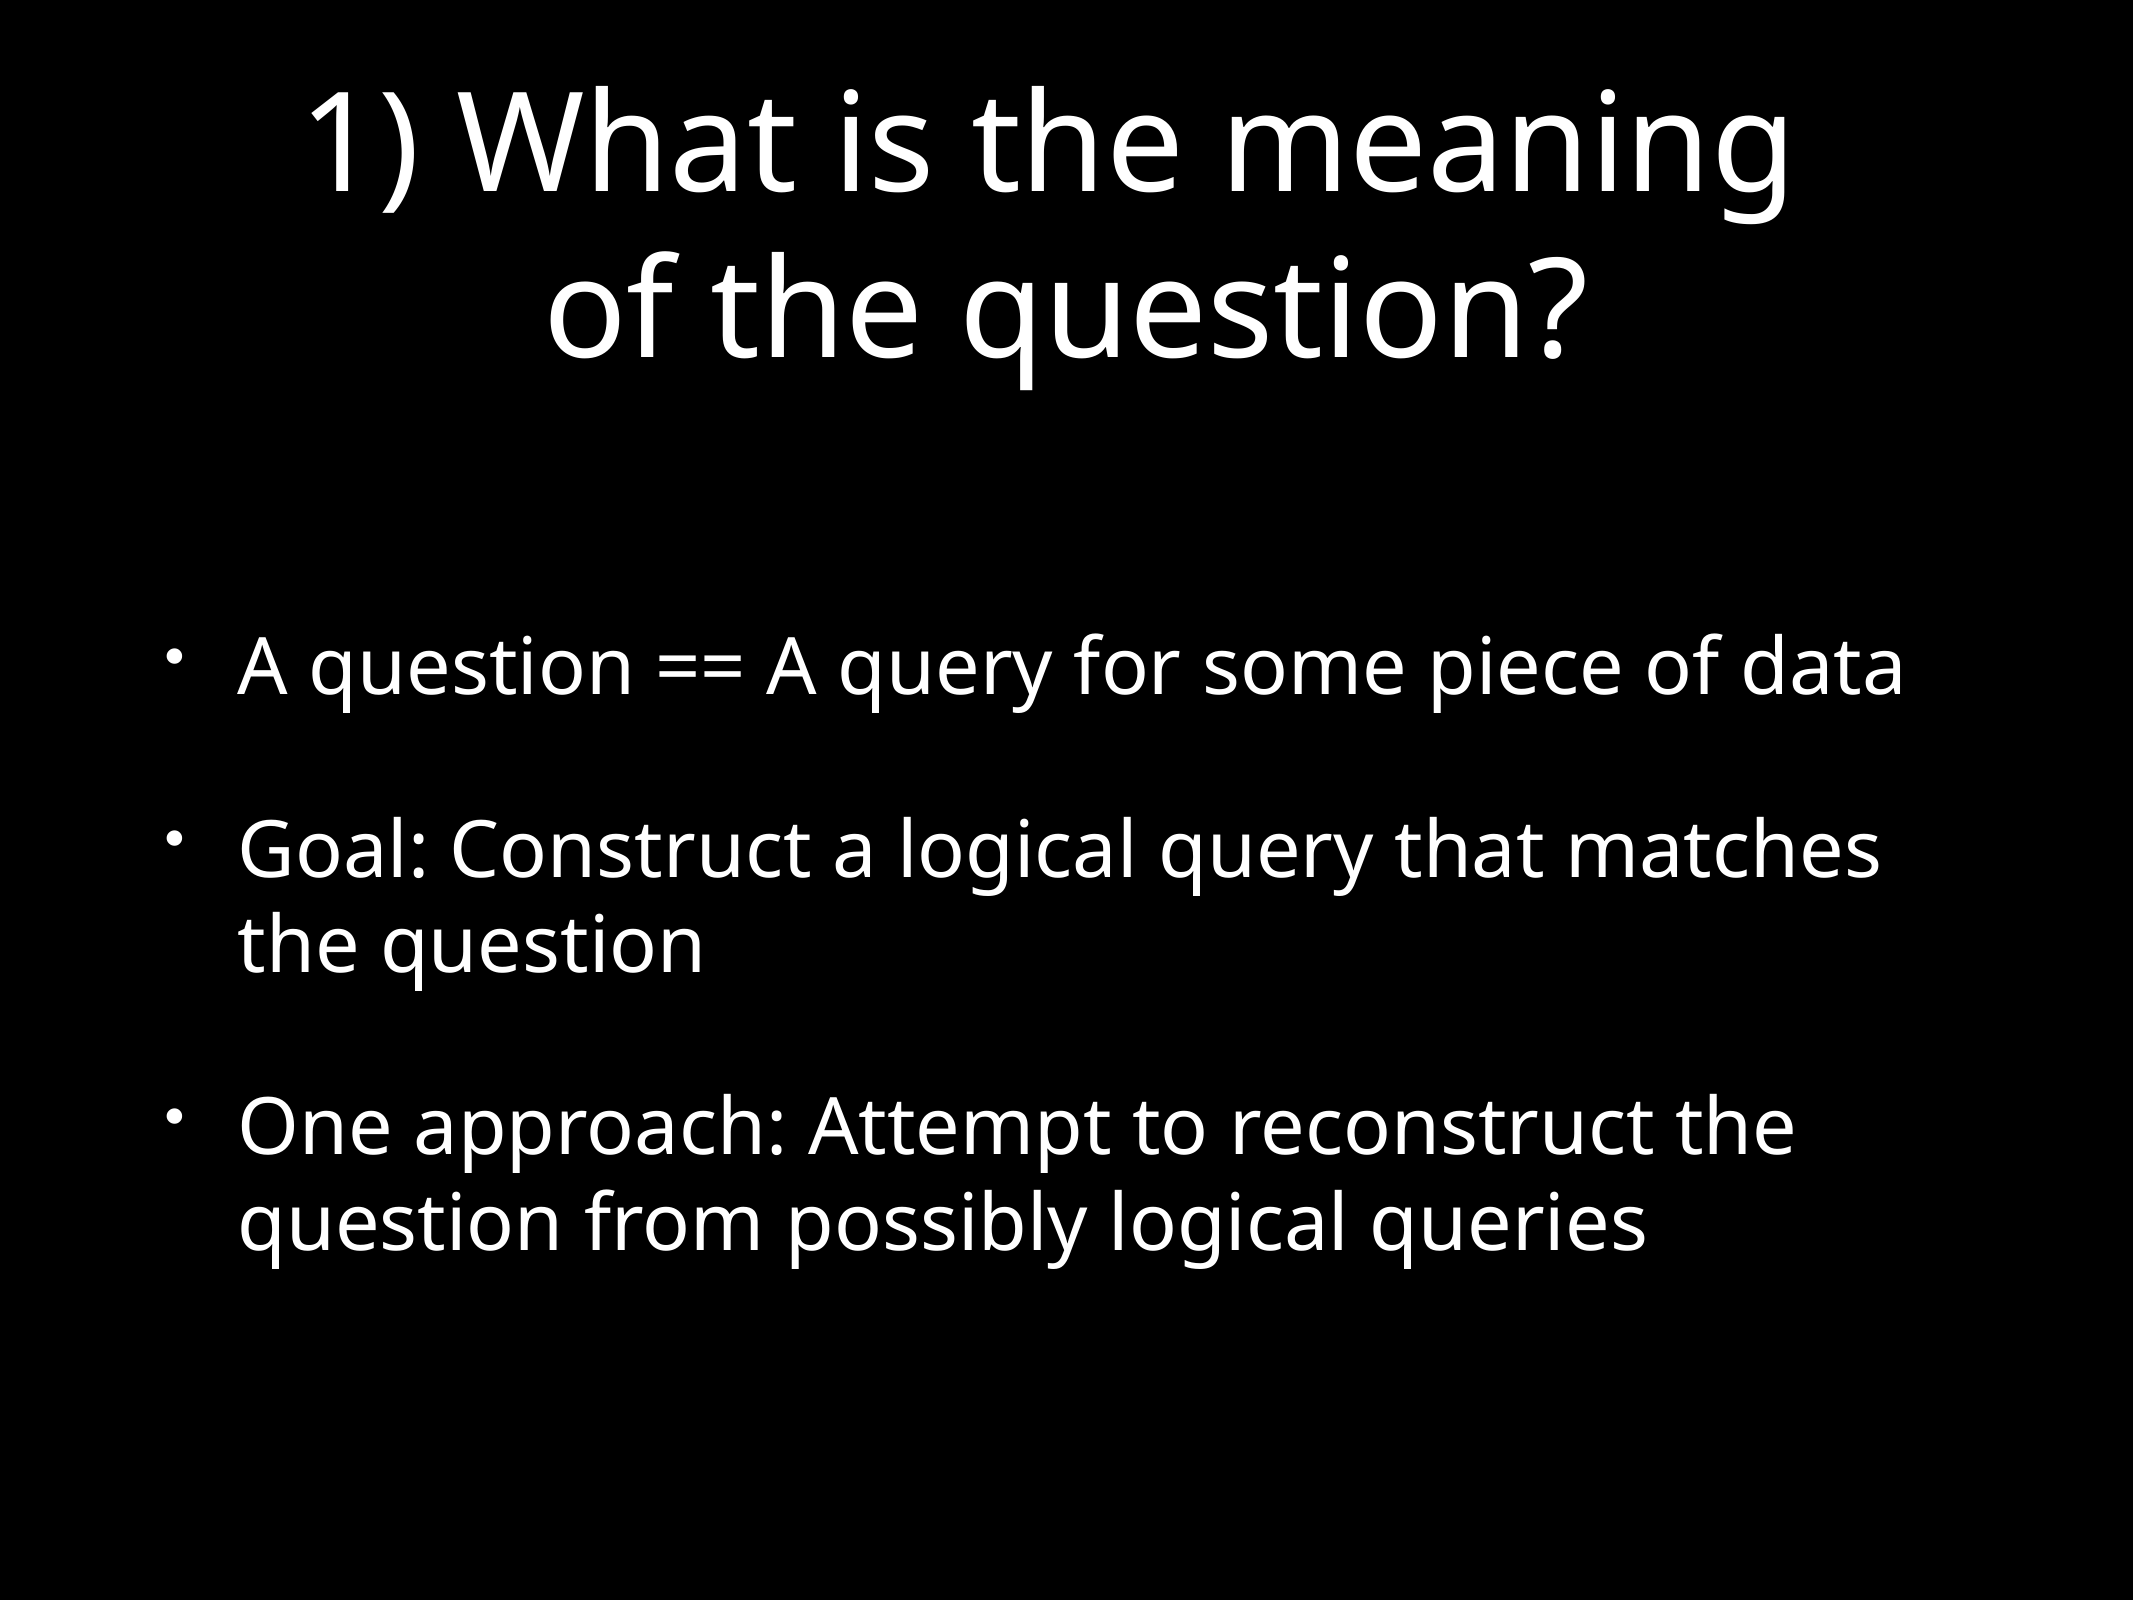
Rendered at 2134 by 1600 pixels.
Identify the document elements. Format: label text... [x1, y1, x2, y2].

list A question == A query for some piece of data Goal: Construct a logical query that matches the question One approach: Attempt to reconstruct the question from possibly logical queries [155, 424, 1978, 1457]
title 1) What is the meaning of the question? [155, 41, 1978, 397]
